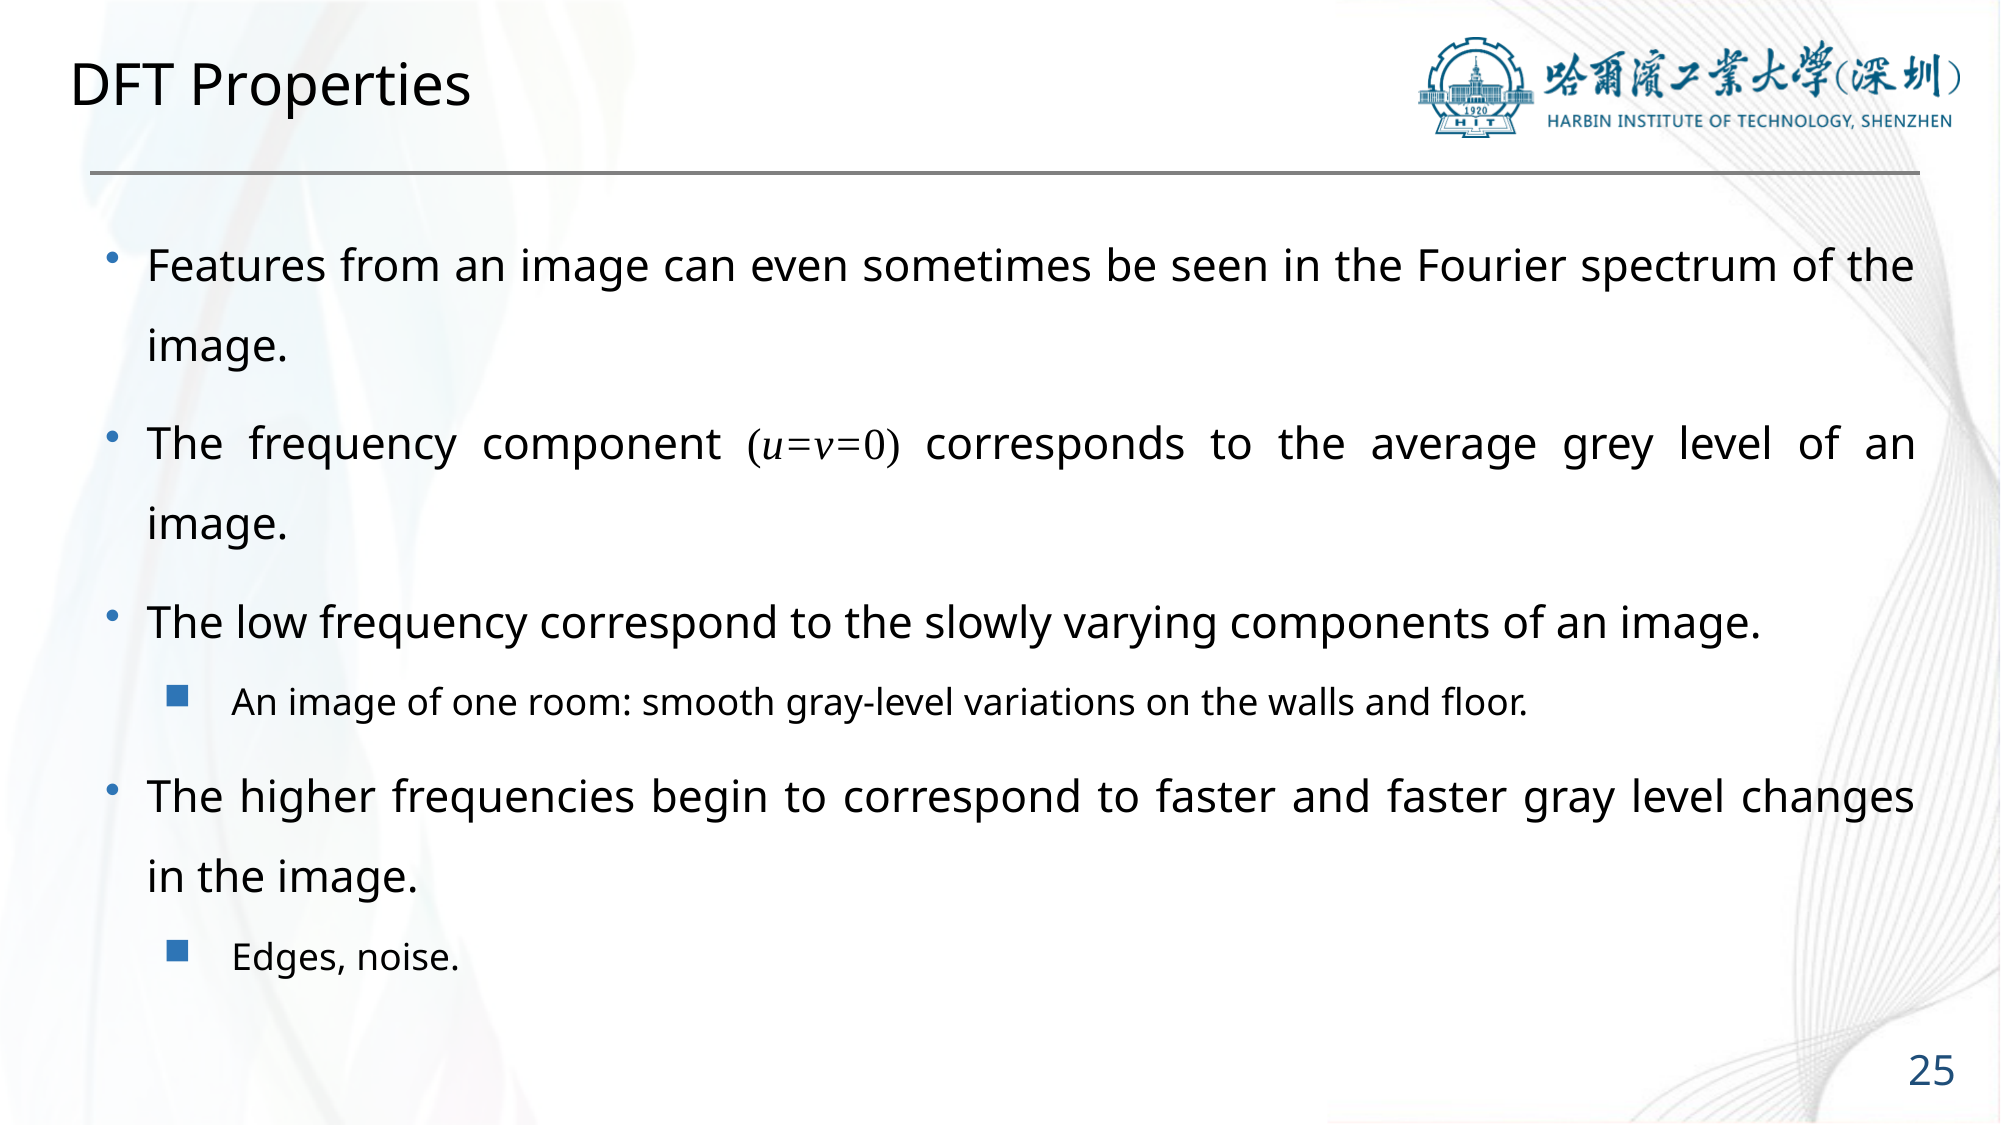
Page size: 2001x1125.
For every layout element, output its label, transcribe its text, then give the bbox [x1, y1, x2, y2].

list Features from an image can even sometimes be seen in the Fourier spectrum of the image. The frequency component (u=v=0) corresponds to the average grey level of an image. The low frequency correspond to the slowly varying components of an image. An image of one room: smooth gray-level variations on the walls and floor. The higher frequencies begin to correspond to faster and faster gray level changes in the image. Edges, noise. [90, 202, 1934, 987]
picture [0, 0, 2001, 1125]
title DFT Properties [54, 0, 1385, 174]
slide_number 25 [1521, 1042, 1972, 1103]
